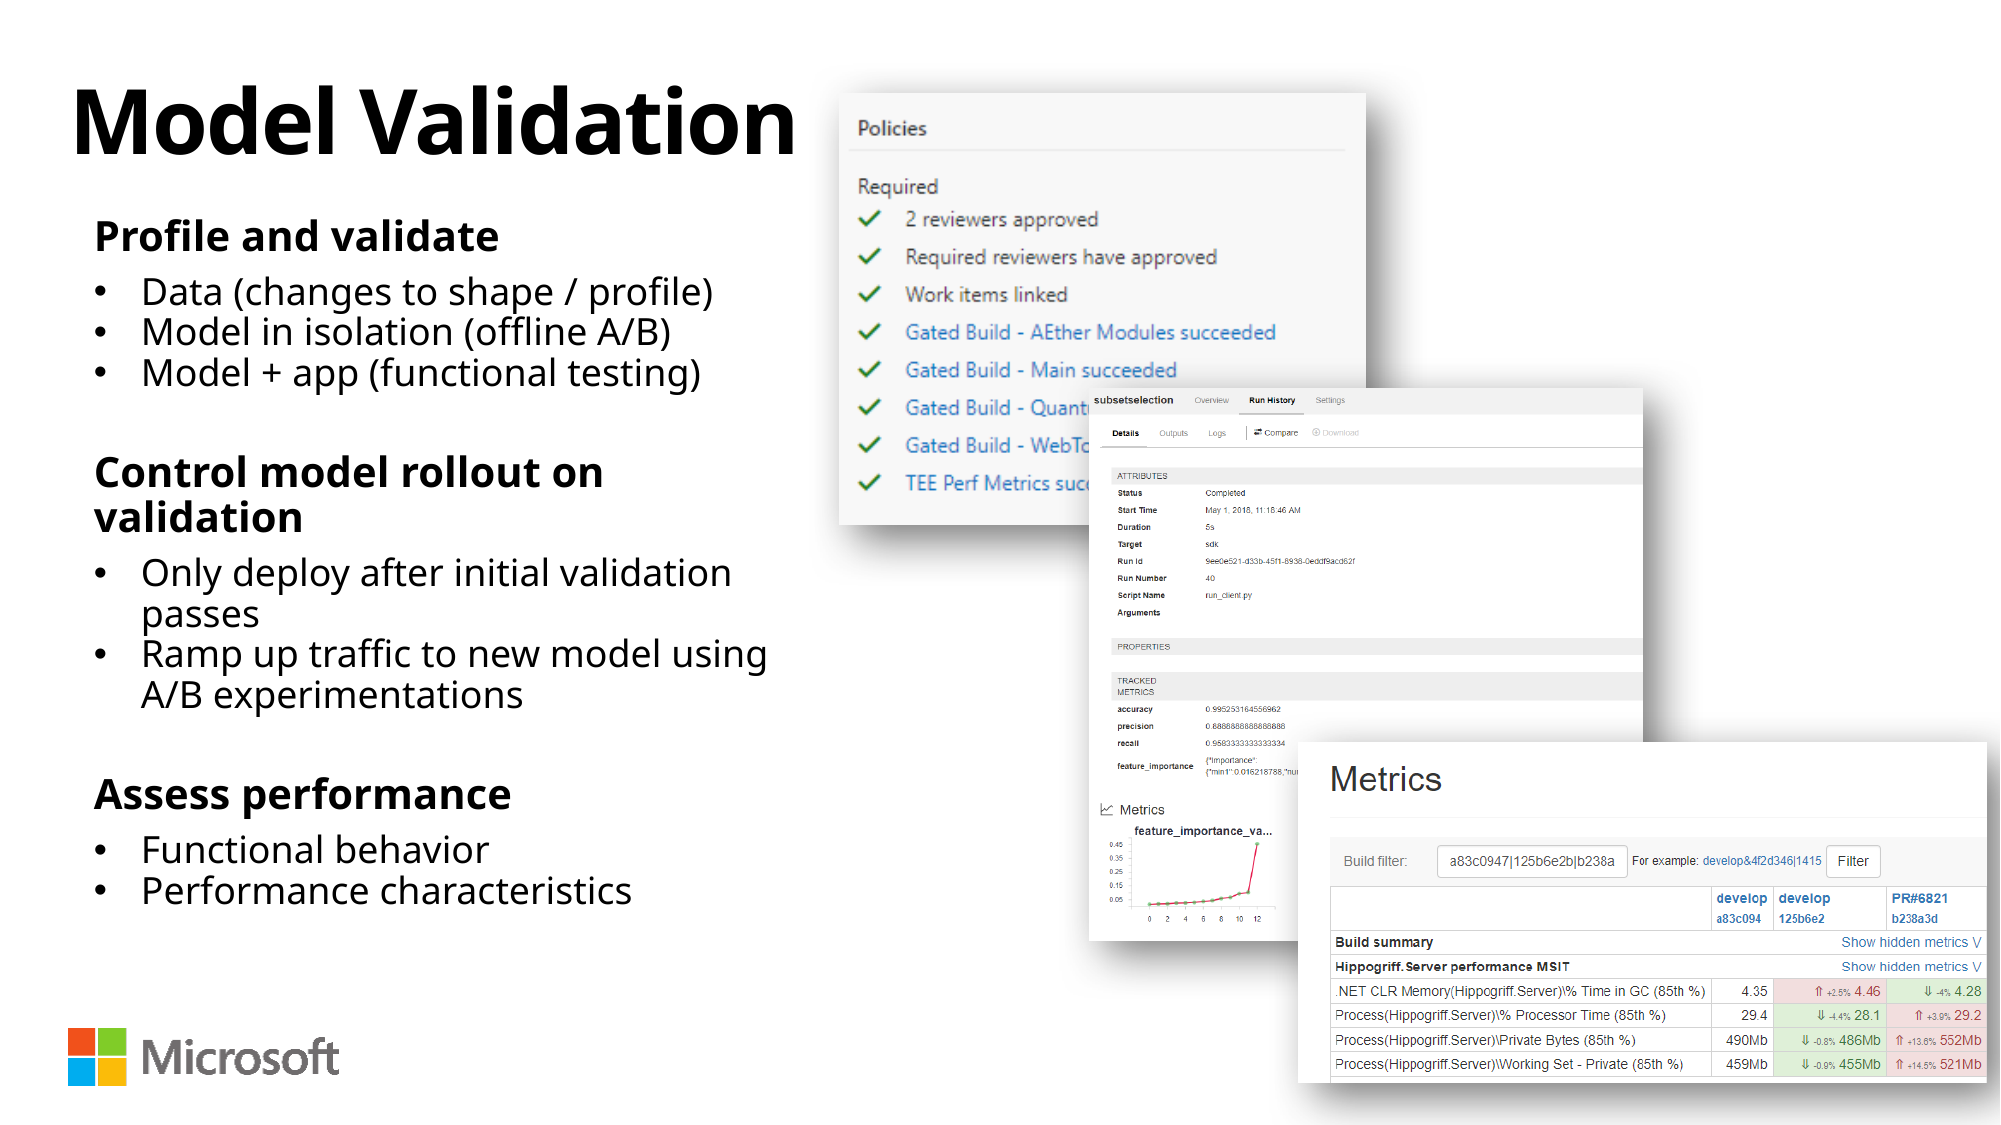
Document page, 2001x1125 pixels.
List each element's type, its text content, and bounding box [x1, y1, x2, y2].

picture [839, 93, 1987, 1083]
title Model Validation [69, 49, 1930, 174]
picture [96, 1080, 339, 1086]
list Profile and validate Data (changes to shape / profile) Model in isolation (offline A/B) Model + app (functional testing) Control model rollout on validation Only deploy after initial validation passes Ramp up traffic to new model using A/B experimentations Assess performance Functional behavior Performance characteristics [70, 200, 840, 1080]
